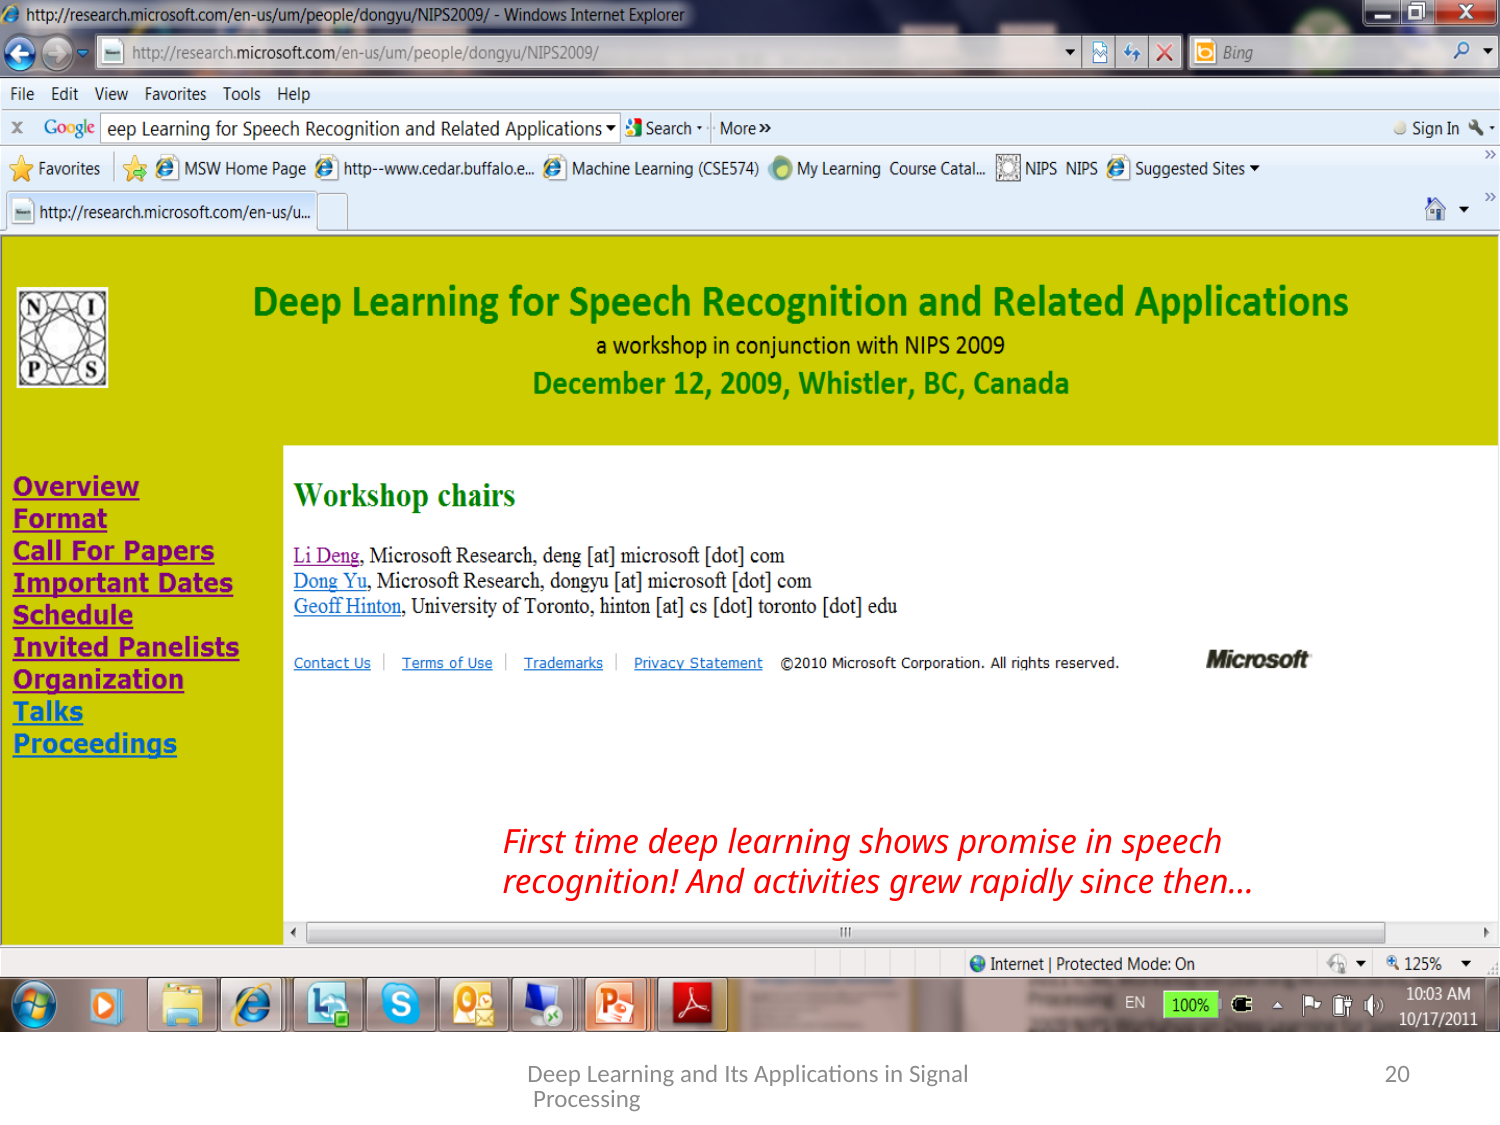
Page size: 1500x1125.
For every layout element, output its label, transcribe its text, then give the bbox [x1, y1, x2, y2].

footer Deep Learning and Its Applications in Signal Processing [512, 1042, 988, 1103]
slide_number 20 [1074, 1042, 1425, 1103]
picture [0, 0, 1500, 1032]
